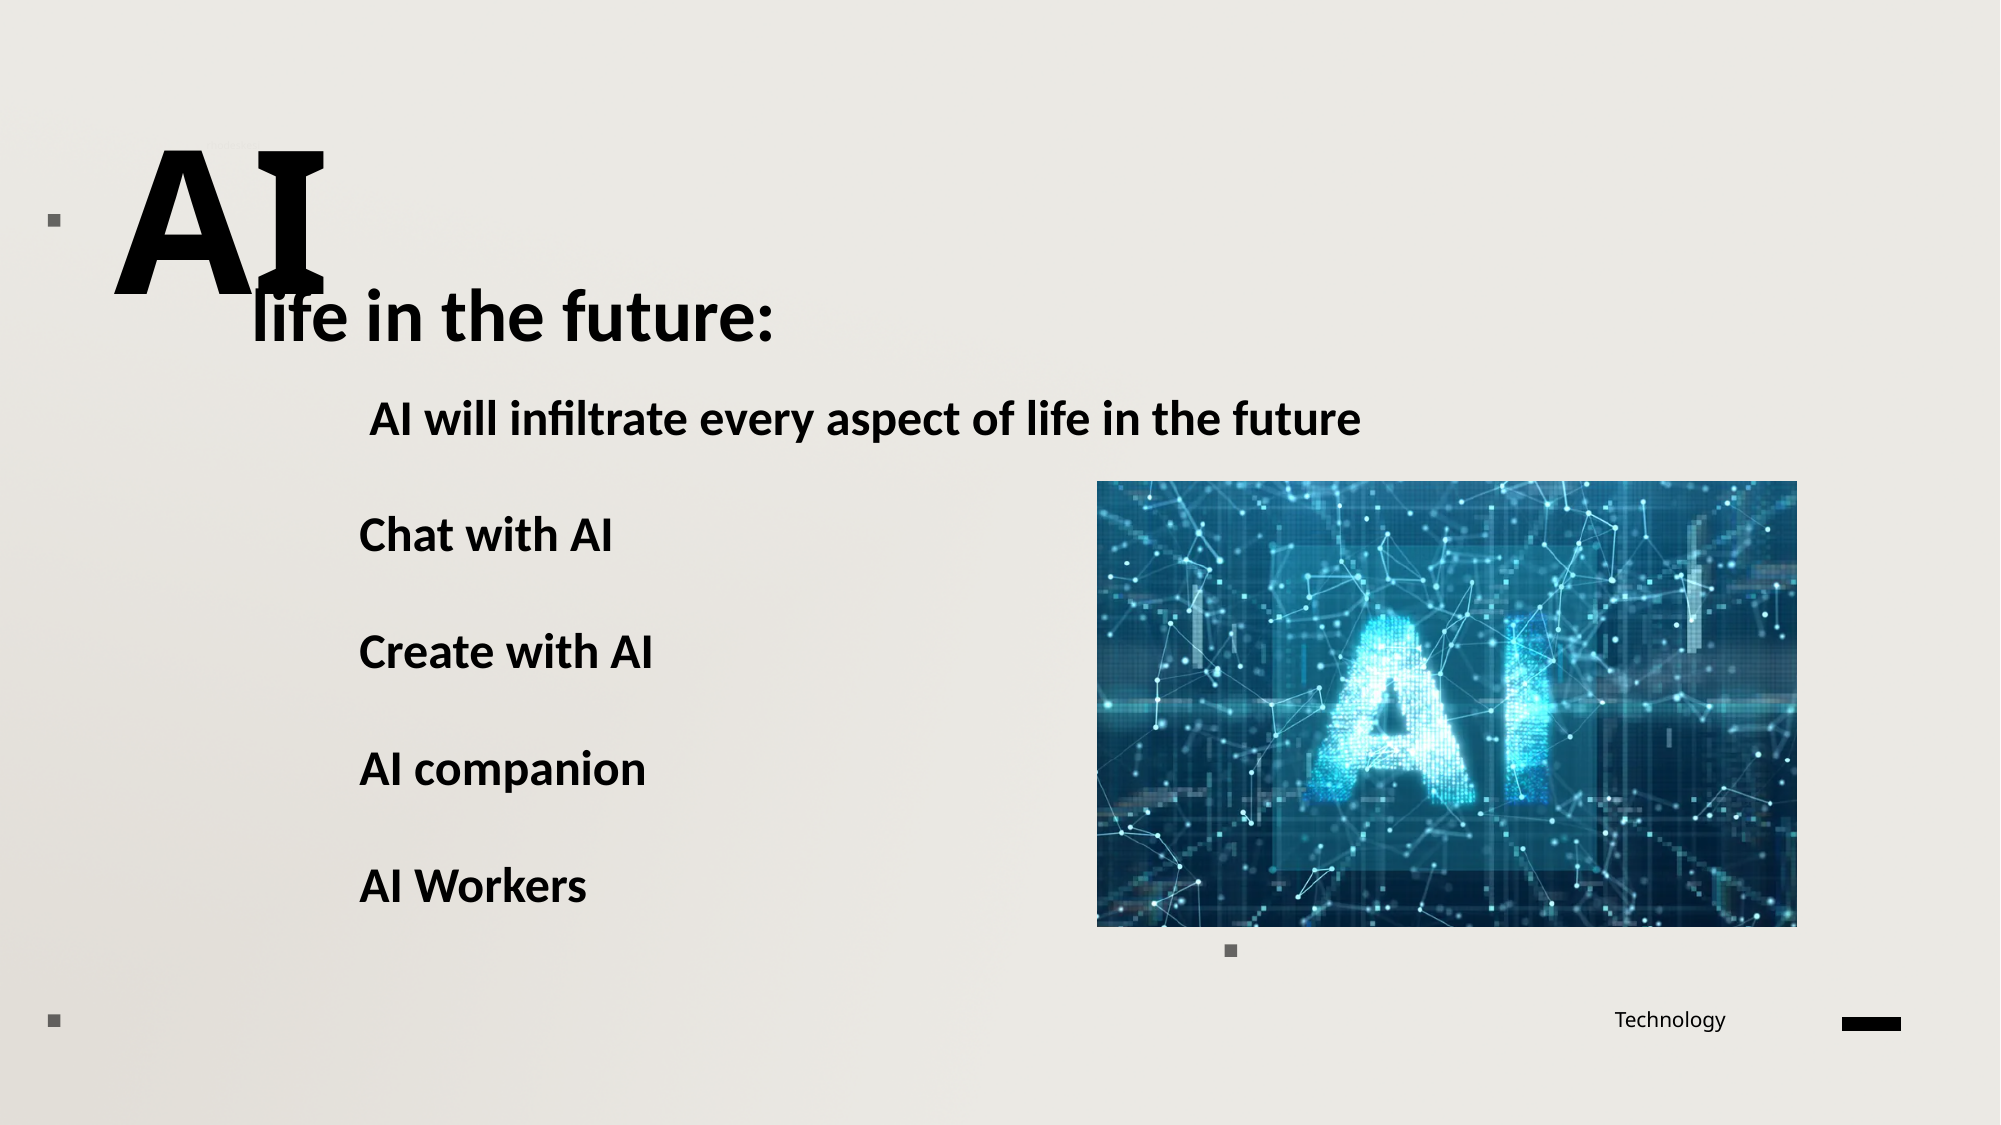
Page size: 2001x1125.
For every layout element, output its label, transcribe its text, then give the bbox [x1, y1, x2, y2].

picture [0, 0, 2001, 1125]
text_box life in the future: [237, 258, 907, 364]
text_box [47, 213, 61, 228]
text_box [47, 1013, 61, 1028]
text_box 本页建议使用：带图介绍内容 图片设置为 效果-三维旋转-透视-右透视 可以修改右侧文字 介绍 英文字体：Novecento wide 中文字体：思源黑体 [1991, 494, 2000, 779]
text_box AI will infiltrate every aspect of life in the future [344, 377, 1387, 469]
text_box [1224, 943, 1238, 958]
text_box [1842, 1017, 1901, 1031]
text_box AI [99, 125, 509, 346]
text_box AI companion [344, 727, 1097, 819]
text_box Create with AI [344, 611, 1097, 702]
subtitle Technology [1402, 1002, 1939, 1046]
text_box Chat with AI [344, 494, 1097, 586]
text_box AI Workers [344, 844, 1387, 936]
